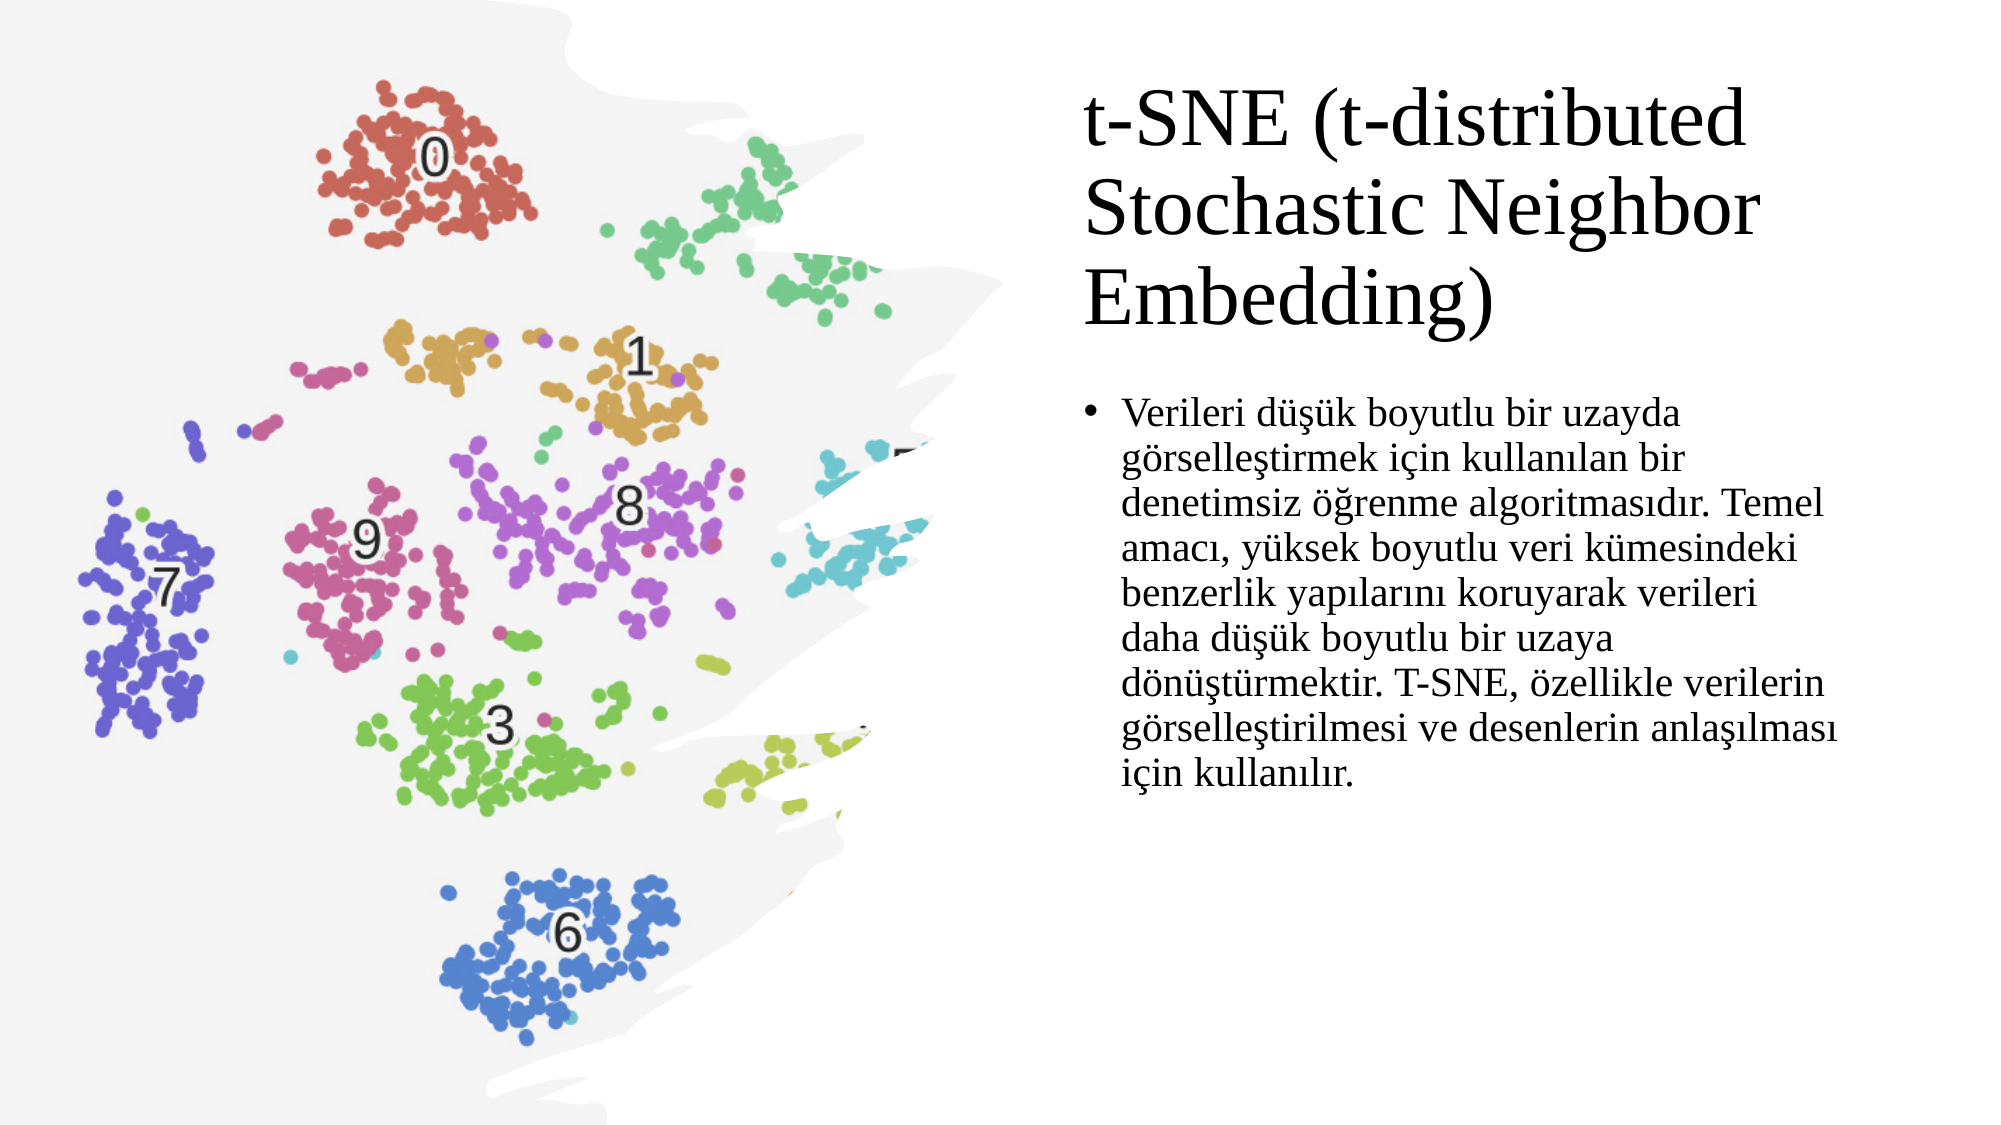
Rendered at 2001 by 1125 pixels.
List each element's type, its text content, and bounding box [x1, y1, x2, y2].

list Verileri düşük boyutlu bir uzayda görselleştirmek için kullanılan bir denetimsiz öğrenme algoritmasıdır. Temel amacı, yüksek boyutlu veri kümesindeki benzerlik yapılarını koruyarak verileri daha düşük boyutlu bir uzaya dönüştürmektir. T-SNE, özellikle verilerin görselleştirilmesi ve desenlerin anlaşılması için kullanılır. [1068, 382, 1863, 1014]
text_box [1004, 0, 2000, 1125]
title t-SNE (t-distributed Stochastic Neighbor Embedding) [1068, 59, 1863, 357]
picture [0, 0, 1004, 1125]
